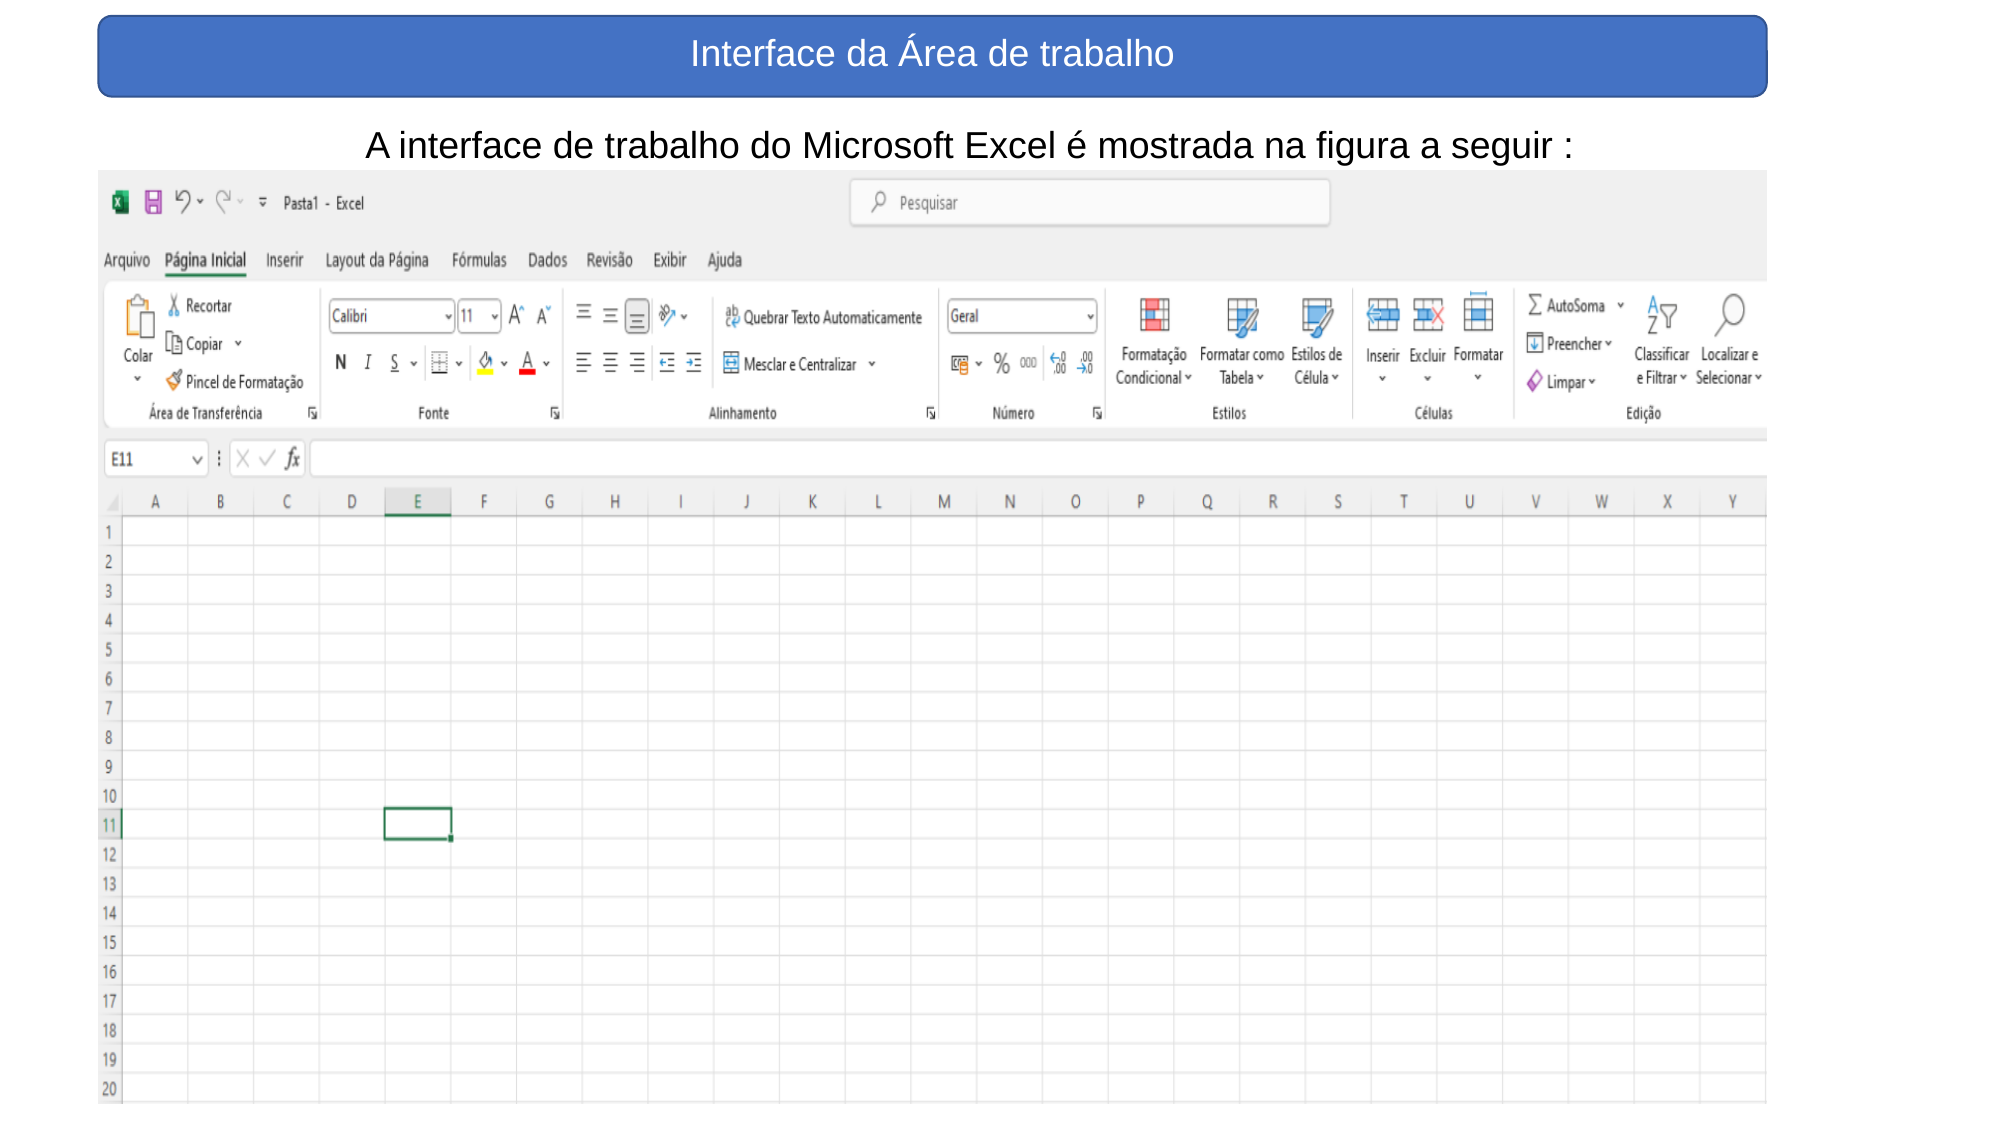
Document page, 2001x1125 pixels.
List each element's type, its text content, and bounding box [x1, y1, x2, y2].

text_box [100, 14, 1765, 21]
text_box Interface da Área de trabalho [98, 21, 1767, 82]
picture [98, 169, 1767, 1104]
text_box [97, 24, 1768, 98]
text_box A interface de trabalho do Microsoft Excel é mostrada na figura a seguir : [98, 113, 1767, 169]
